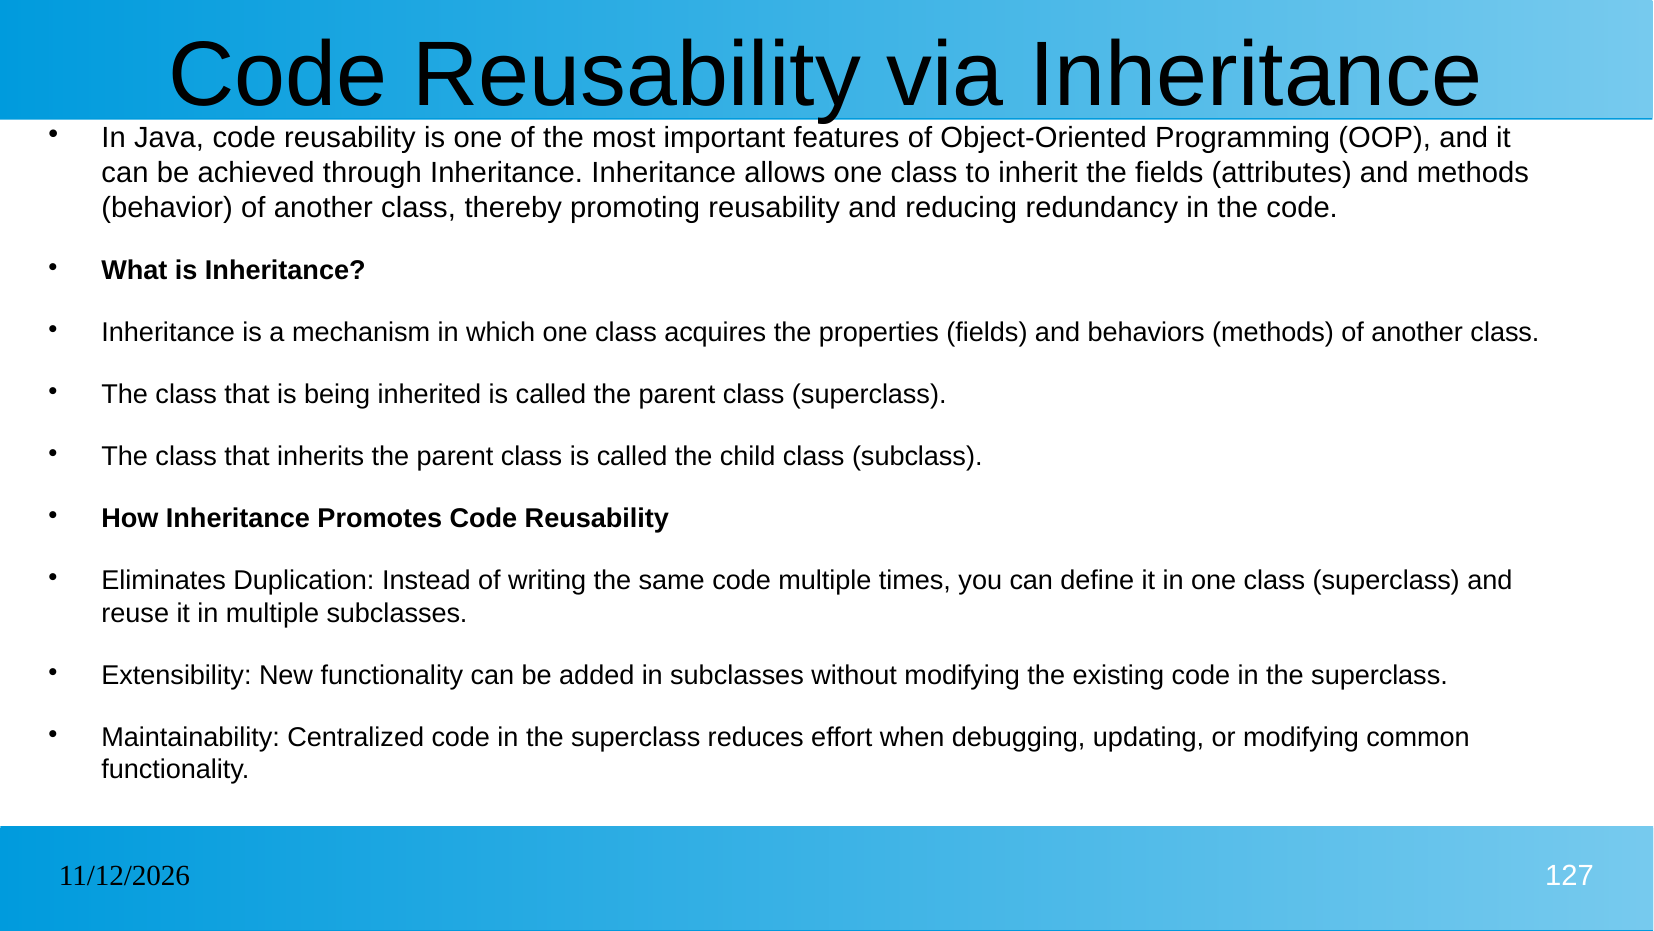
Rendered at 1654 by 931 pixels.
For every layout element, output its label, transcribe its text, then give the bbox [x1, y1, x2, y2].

title Code Reusability via Inheritance [59, 29, 1595, 108]
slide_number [59, 856, 443, 915]
list In Java, code reusability is one of the most important features of Object-Oriented Programming (OOP), and it can be achieved through Inheritance. Inheritance allows one class to inherit the fields (attributes) and methods (behavior) of another class, thereby promoting reusability and reducing redundancy in the code. What is Inheritance? Inheritance is a mechanism in which one class acquires the properties (fields) and behaviors (methods) of another class. The class that is being inherited is called the parent class (superclass). The class that inherits the parent class is called the child class (subclass). How Inheritance Promotes Code Reusability Eliminates Duplication: Instead of writing the same code multiple times, you can define it in one class (superclass) and reuse it in multiple subclasses. Extensibility: New functionality can be added in subclasses without modifying the existing code in the superclass. Maintainability: Centralized code in the superclass reduces effort when debugging, updating, or modifying common functionality. [30, 118, 1566, 841]
slide_number 127 [1210, 856, 1595, 915]
